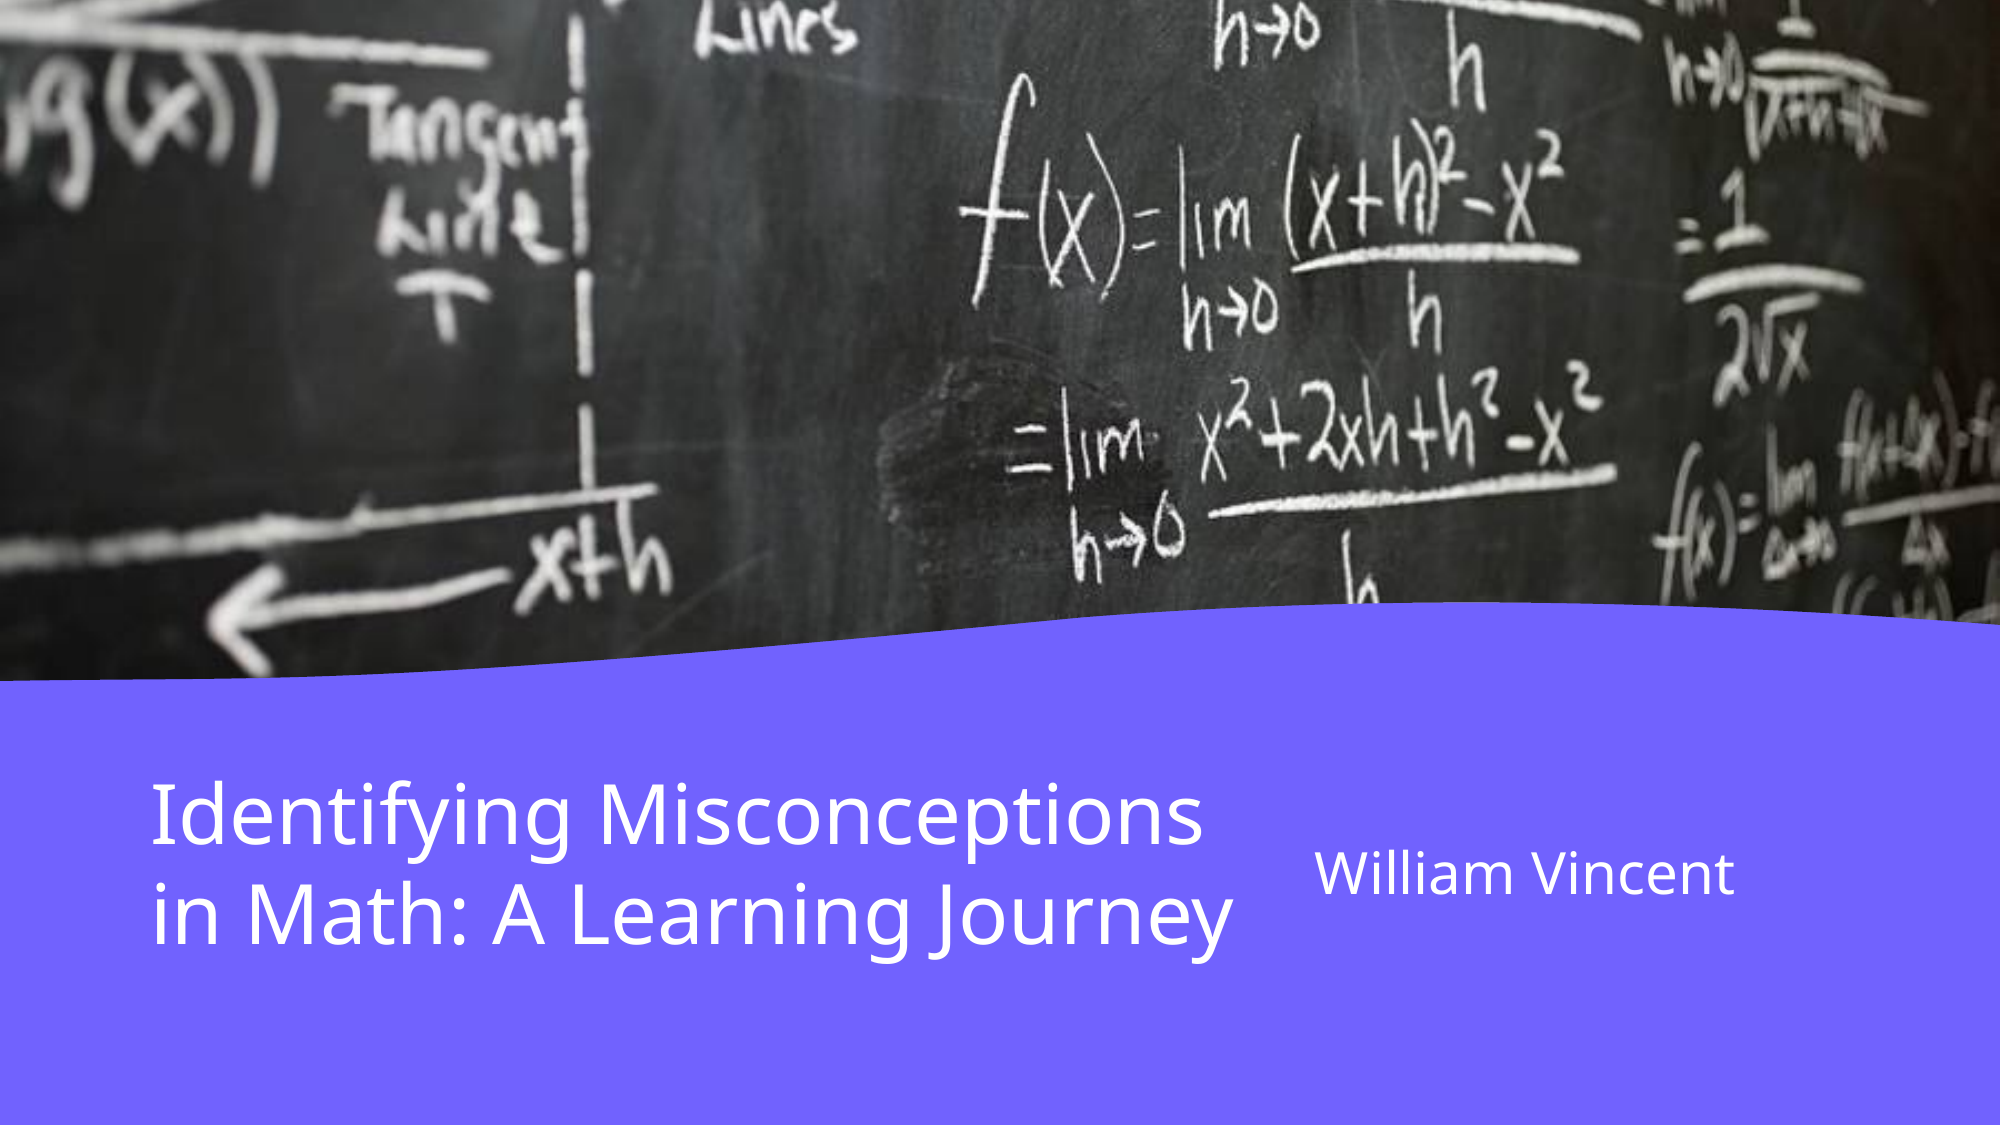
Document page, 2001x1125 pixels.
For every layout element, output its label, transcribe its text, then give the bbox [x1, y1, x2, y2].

title Identifying Misconceptions in Math: A Learning Journey [0, 681, 2000, 1125]
picture [0, 0, 2000, 681]
list William Vincent [1299, 696, 1888, 1039]
